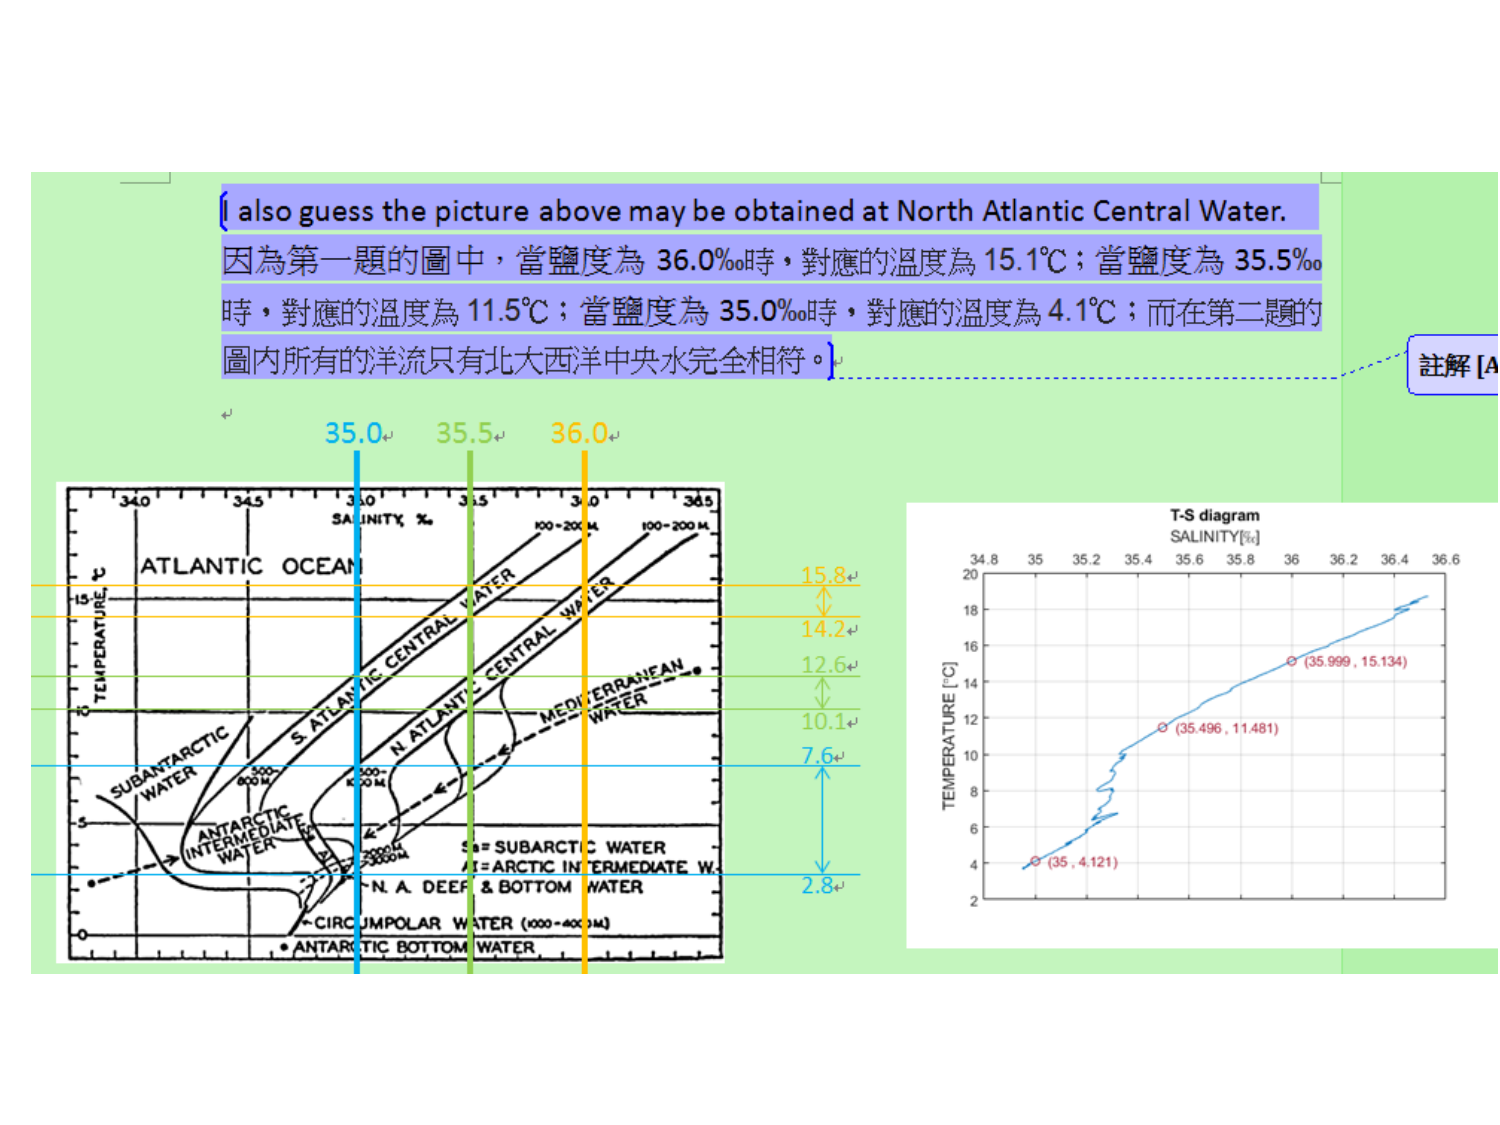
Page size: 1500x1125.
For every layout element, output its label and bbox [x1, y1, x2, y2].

picture [30, 172, 1498, 974]
